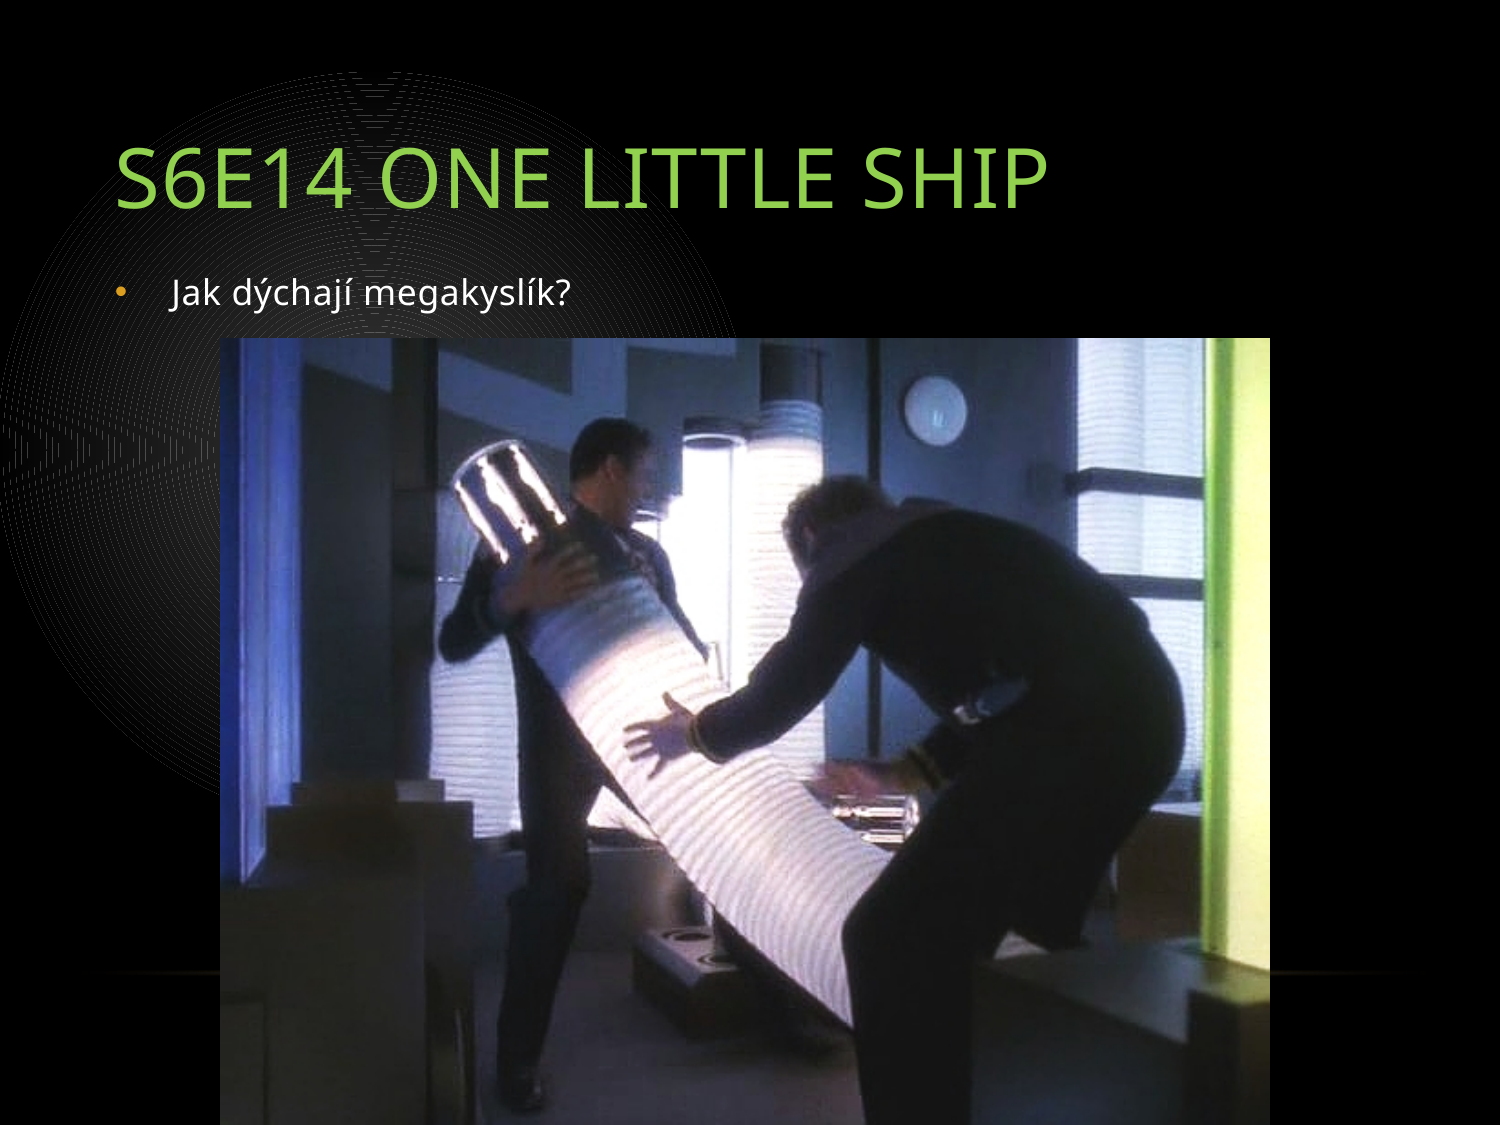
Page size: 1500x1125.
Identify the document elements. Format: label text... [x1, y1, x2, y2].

picture [0, 0, 1500, 1125]
list Jak dýchají megakyslík? [99, 262, 1400, 938]
title S6E14 ONE LITTLE SHIP [99, 45, 1400, 233]
